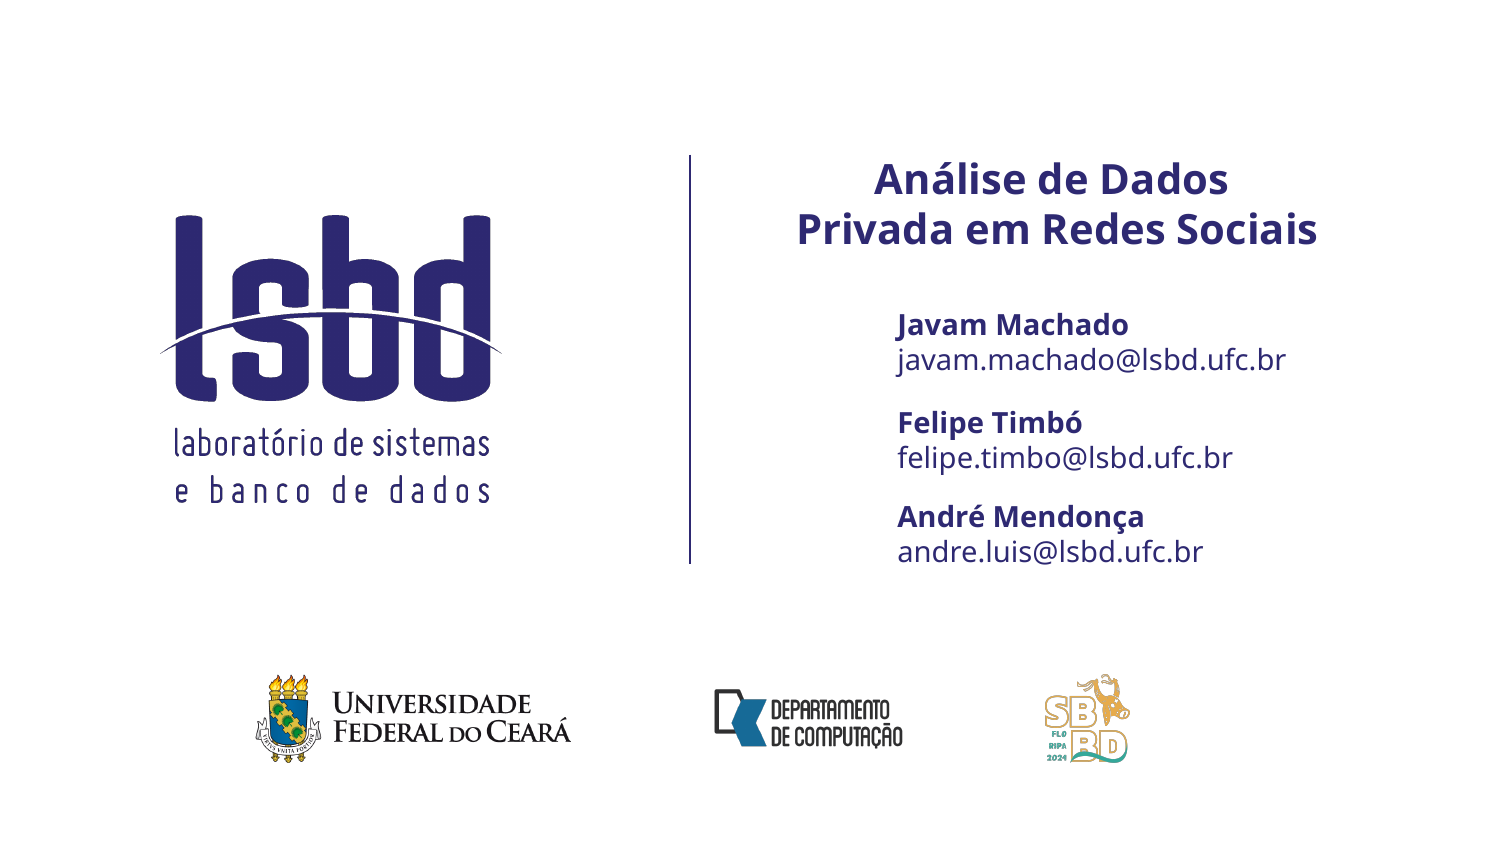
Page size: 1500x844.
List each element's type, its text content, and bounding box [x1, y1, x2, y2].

picture [703, 674, 913, 764]
title Felipe Timbó felipe.timbo@lsbd.ufc.br [882, 318, 1458, 412]
title André Mendonça andre.luis@lsbd.ufc.br [882, 412, 1458, 584]
picture [252, 674, 571, 764]
title Análise de Dados Privada em Redes Sociais [703, 96, 1411, 268]
picture [159, 215, 502, 504]
title Javam Machado javam.machado@lsbd.ufc.br [882, 220, 1458, 318]
picture [1045, 674, 1130, 764]
